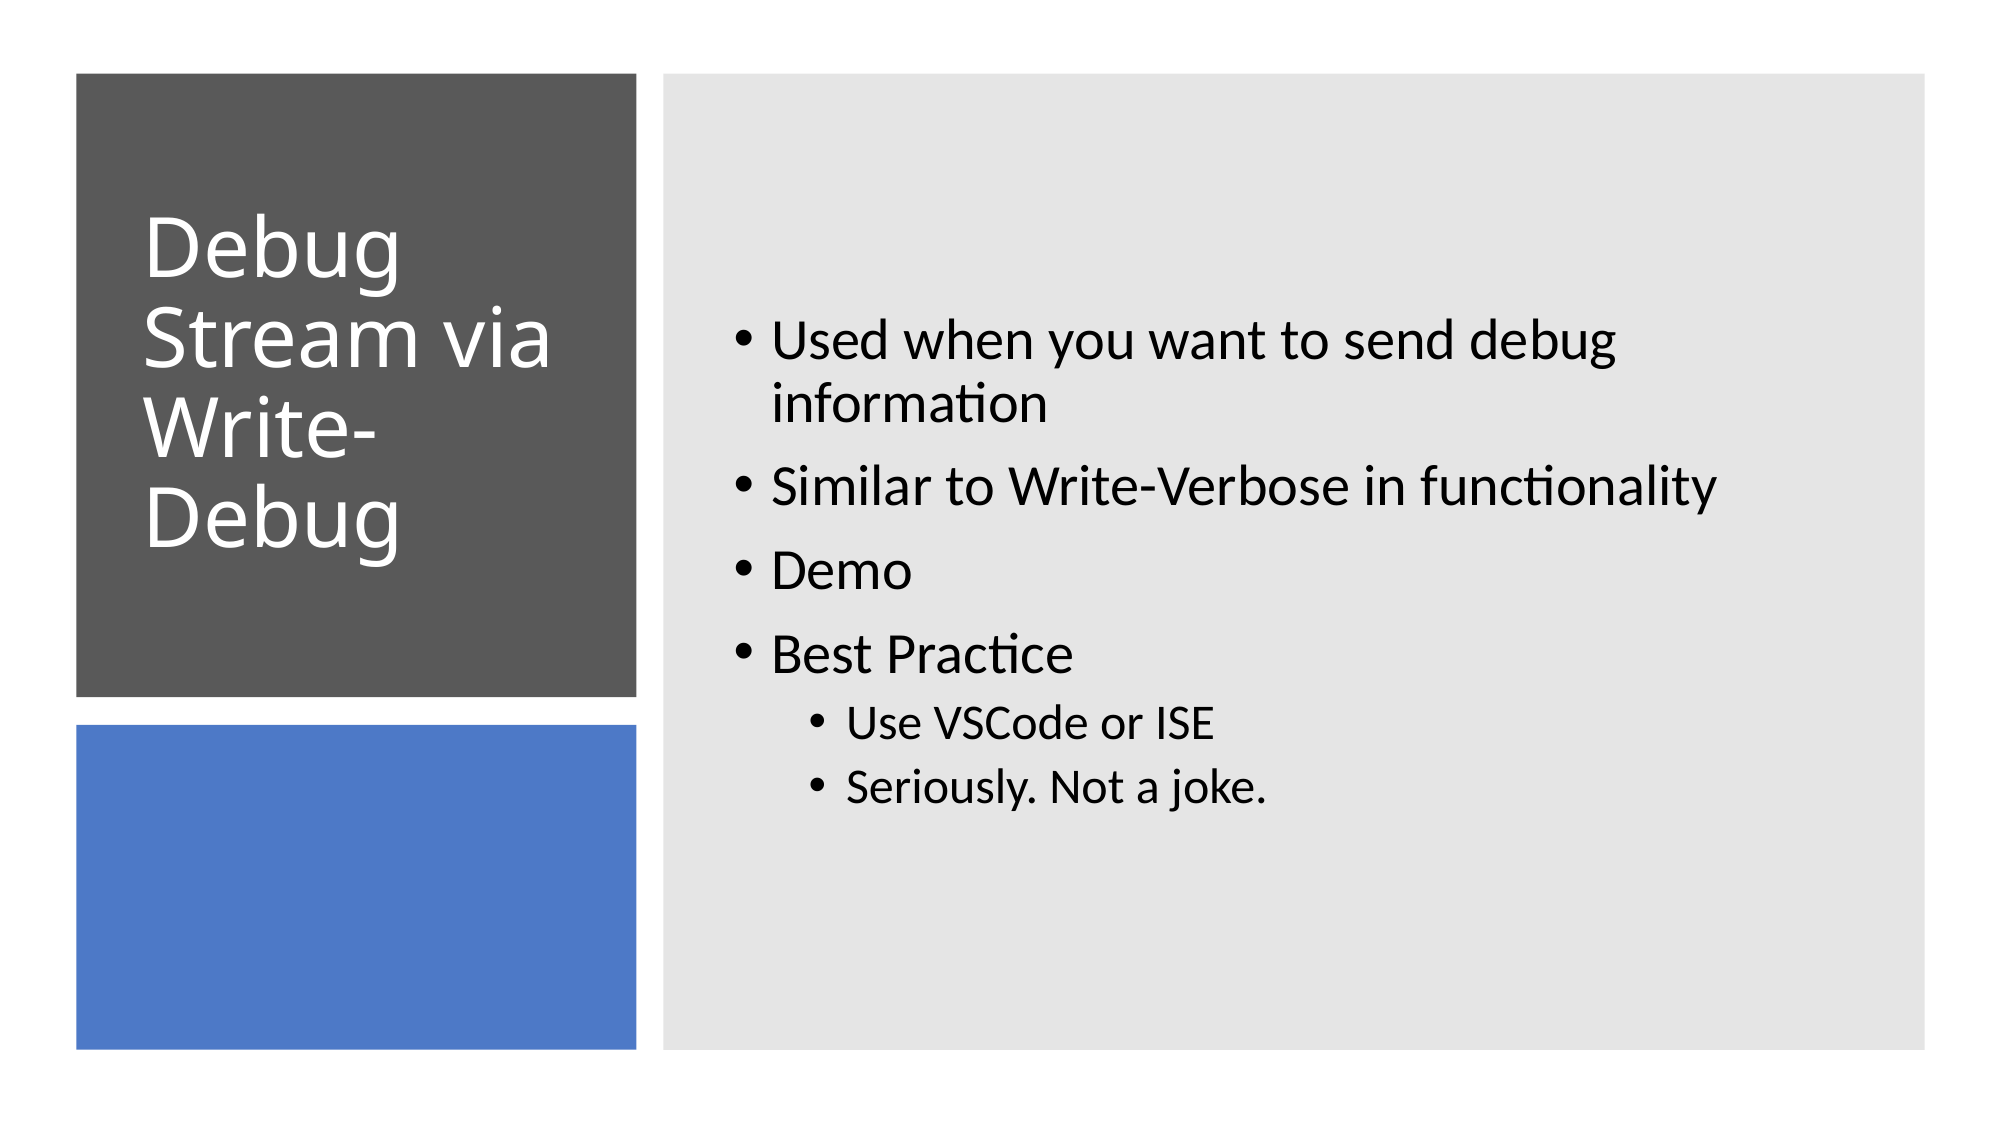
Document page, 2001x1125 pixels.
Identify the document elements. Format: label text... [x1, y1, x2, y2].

text_box [75, 724, 637, 1051]
text_box [75, 72, 637, 698]
list Used when you want to send debug information Similar to Write-Verbose in functionality Demo Best Practice Use VSCode or ISE Seriously. Not a joke. [718, 112, 1873, 1011]
title Debug Stream via Write-Debug [127, 120, 595, 652]
text_box [662, 72, 1926, 1051]
